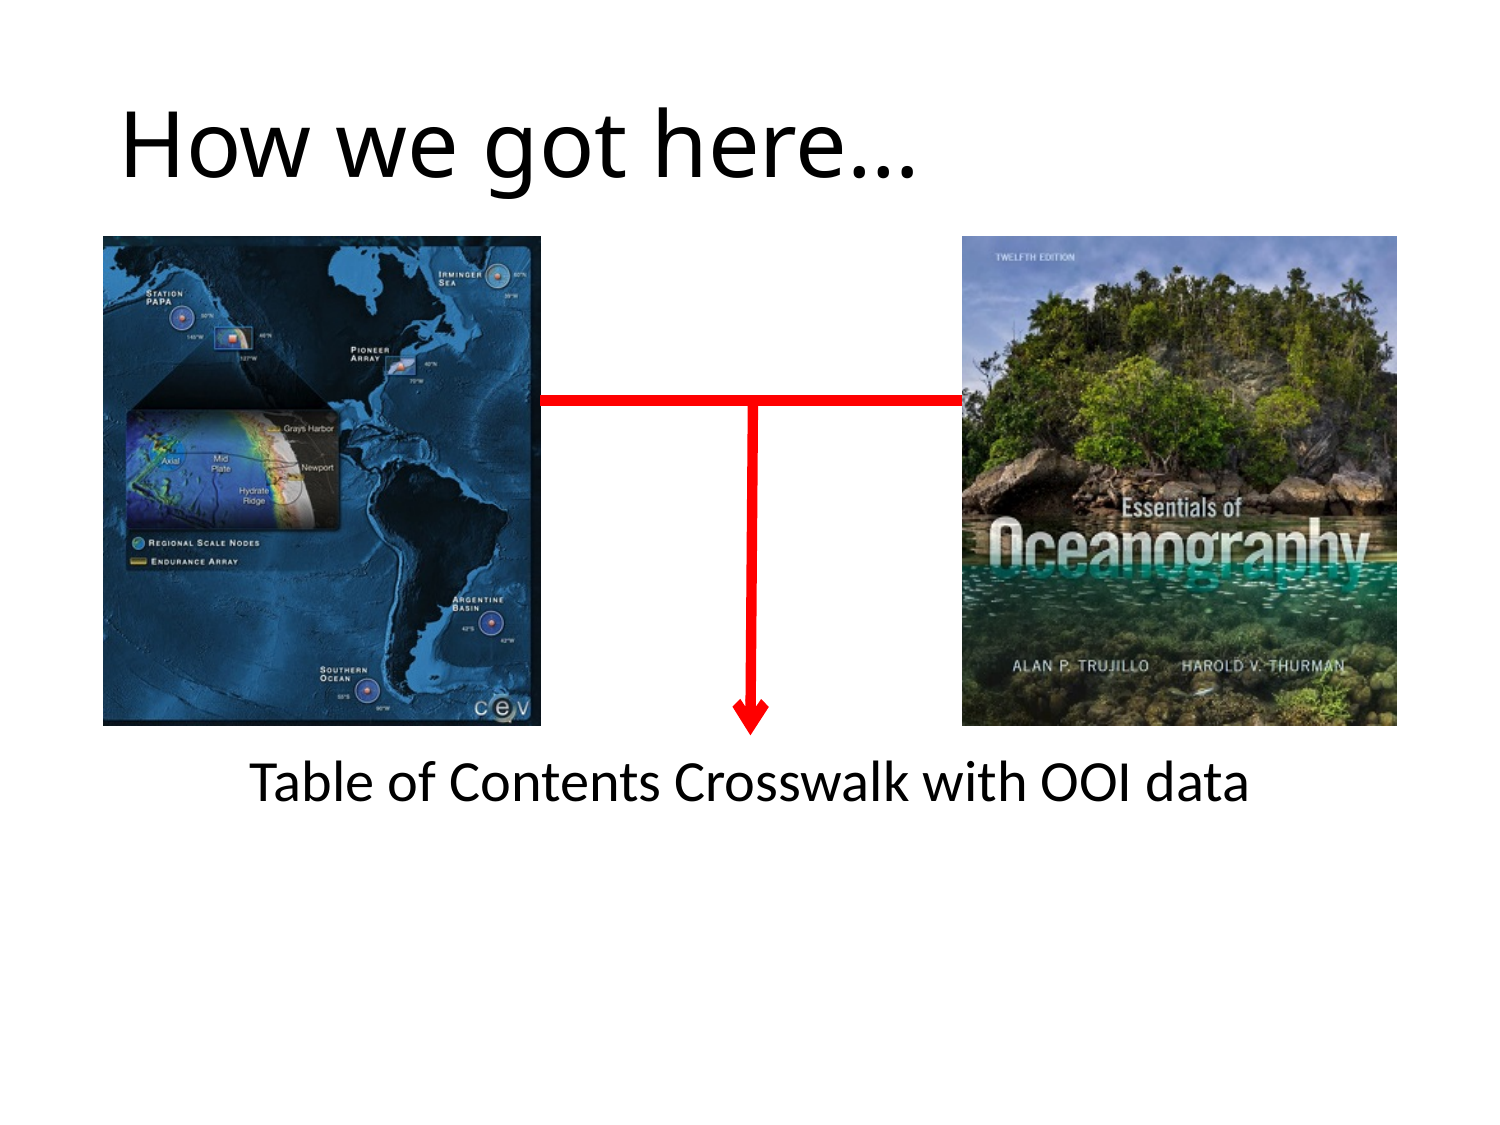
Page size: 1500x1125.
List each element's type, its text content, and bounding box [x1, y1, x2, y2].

text_box Table of Contents Crosswalk with OOI data [235, 735, 1266, 821]
picture [103, 236, 541, 726]
title How we got here… [103, 59, 1397, 237]
picture [962, 236, 1397, 726]
